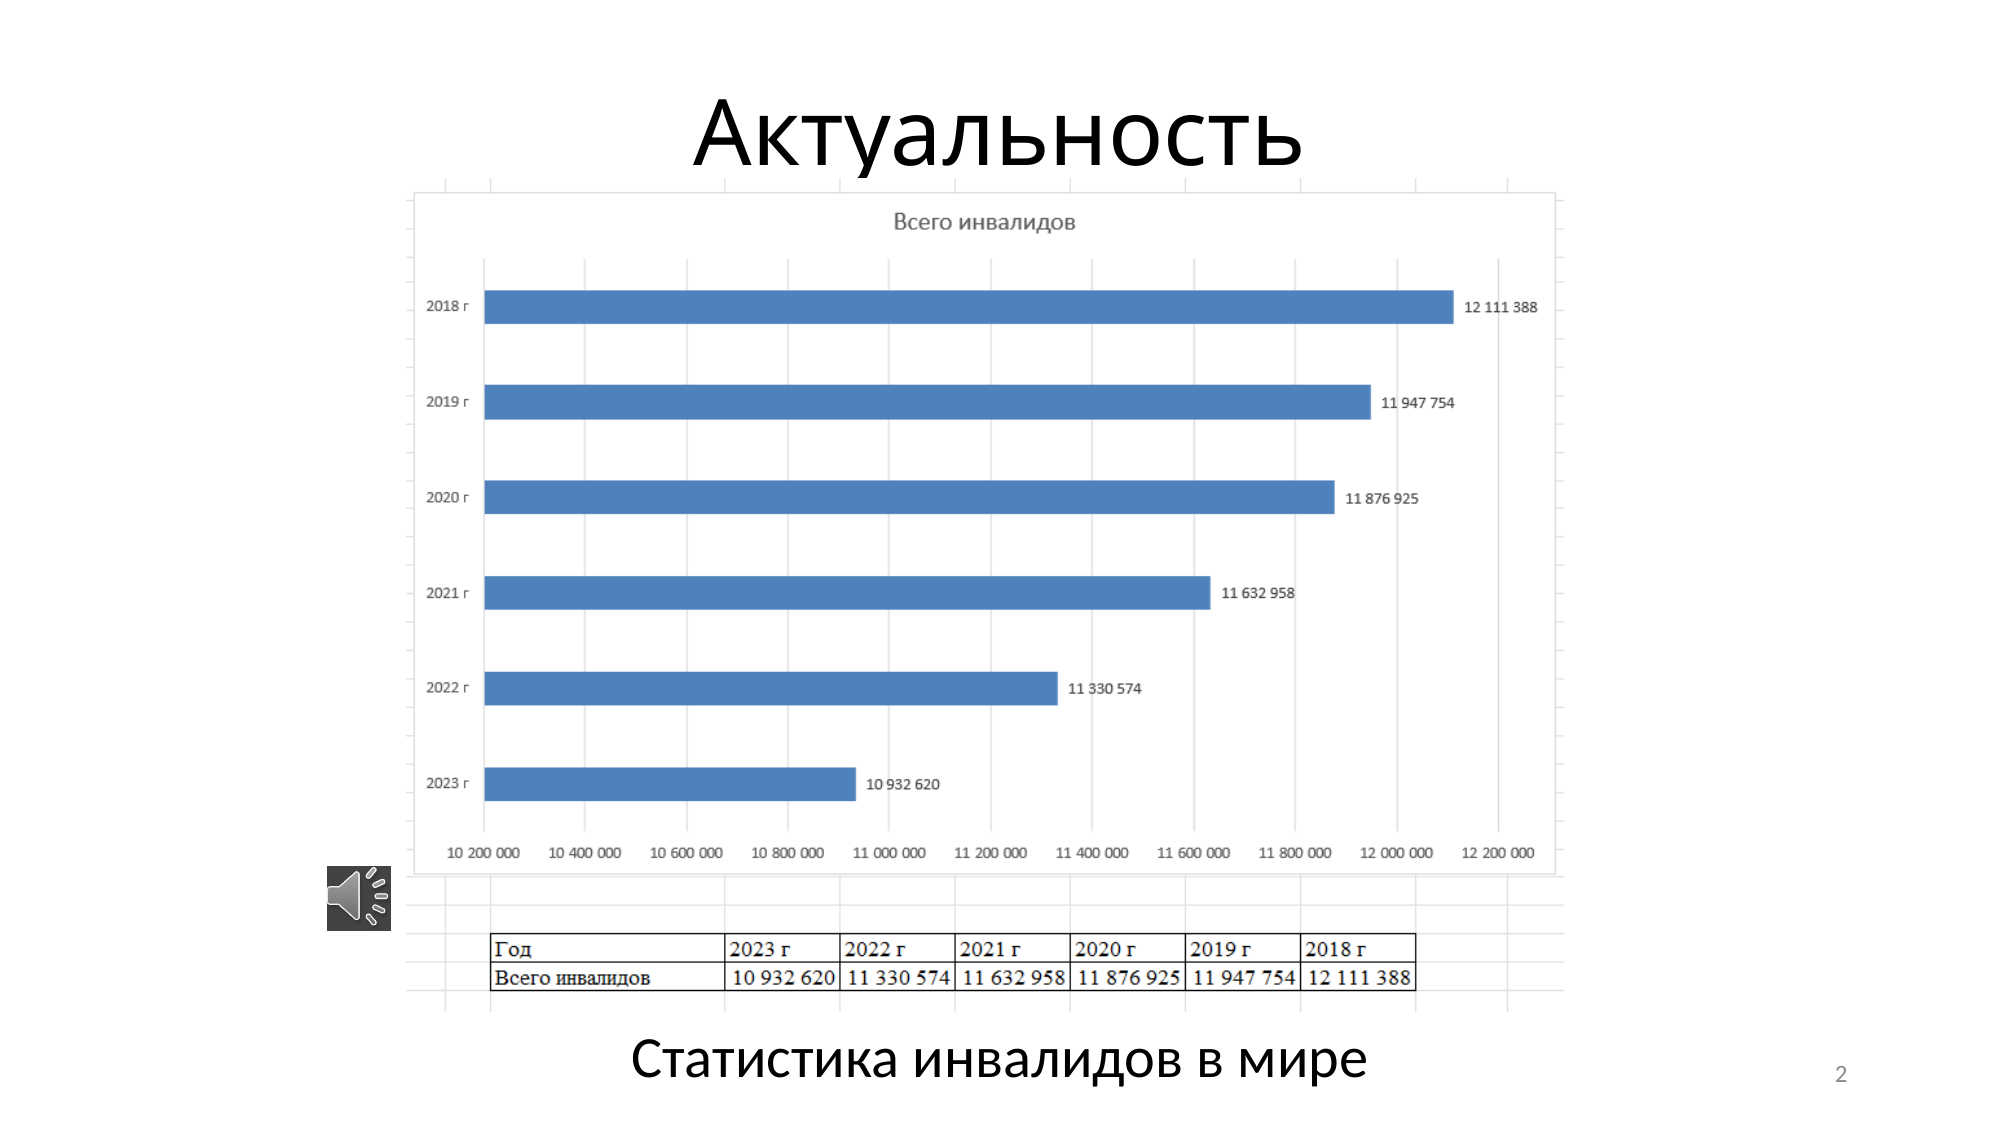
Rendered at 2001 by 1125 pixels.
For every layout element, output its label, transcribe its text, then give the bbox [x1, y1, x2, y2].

title Актуальность [137, 27, 1863, 245]
picture [406, 178, 1564, 1012]
text_box Статистика инвалидов в мире [616, 1012, 1384, 1097]
slide_number 2 [1412, 1042, 1863, 1103]
picture [325, 865, 393, 932]
